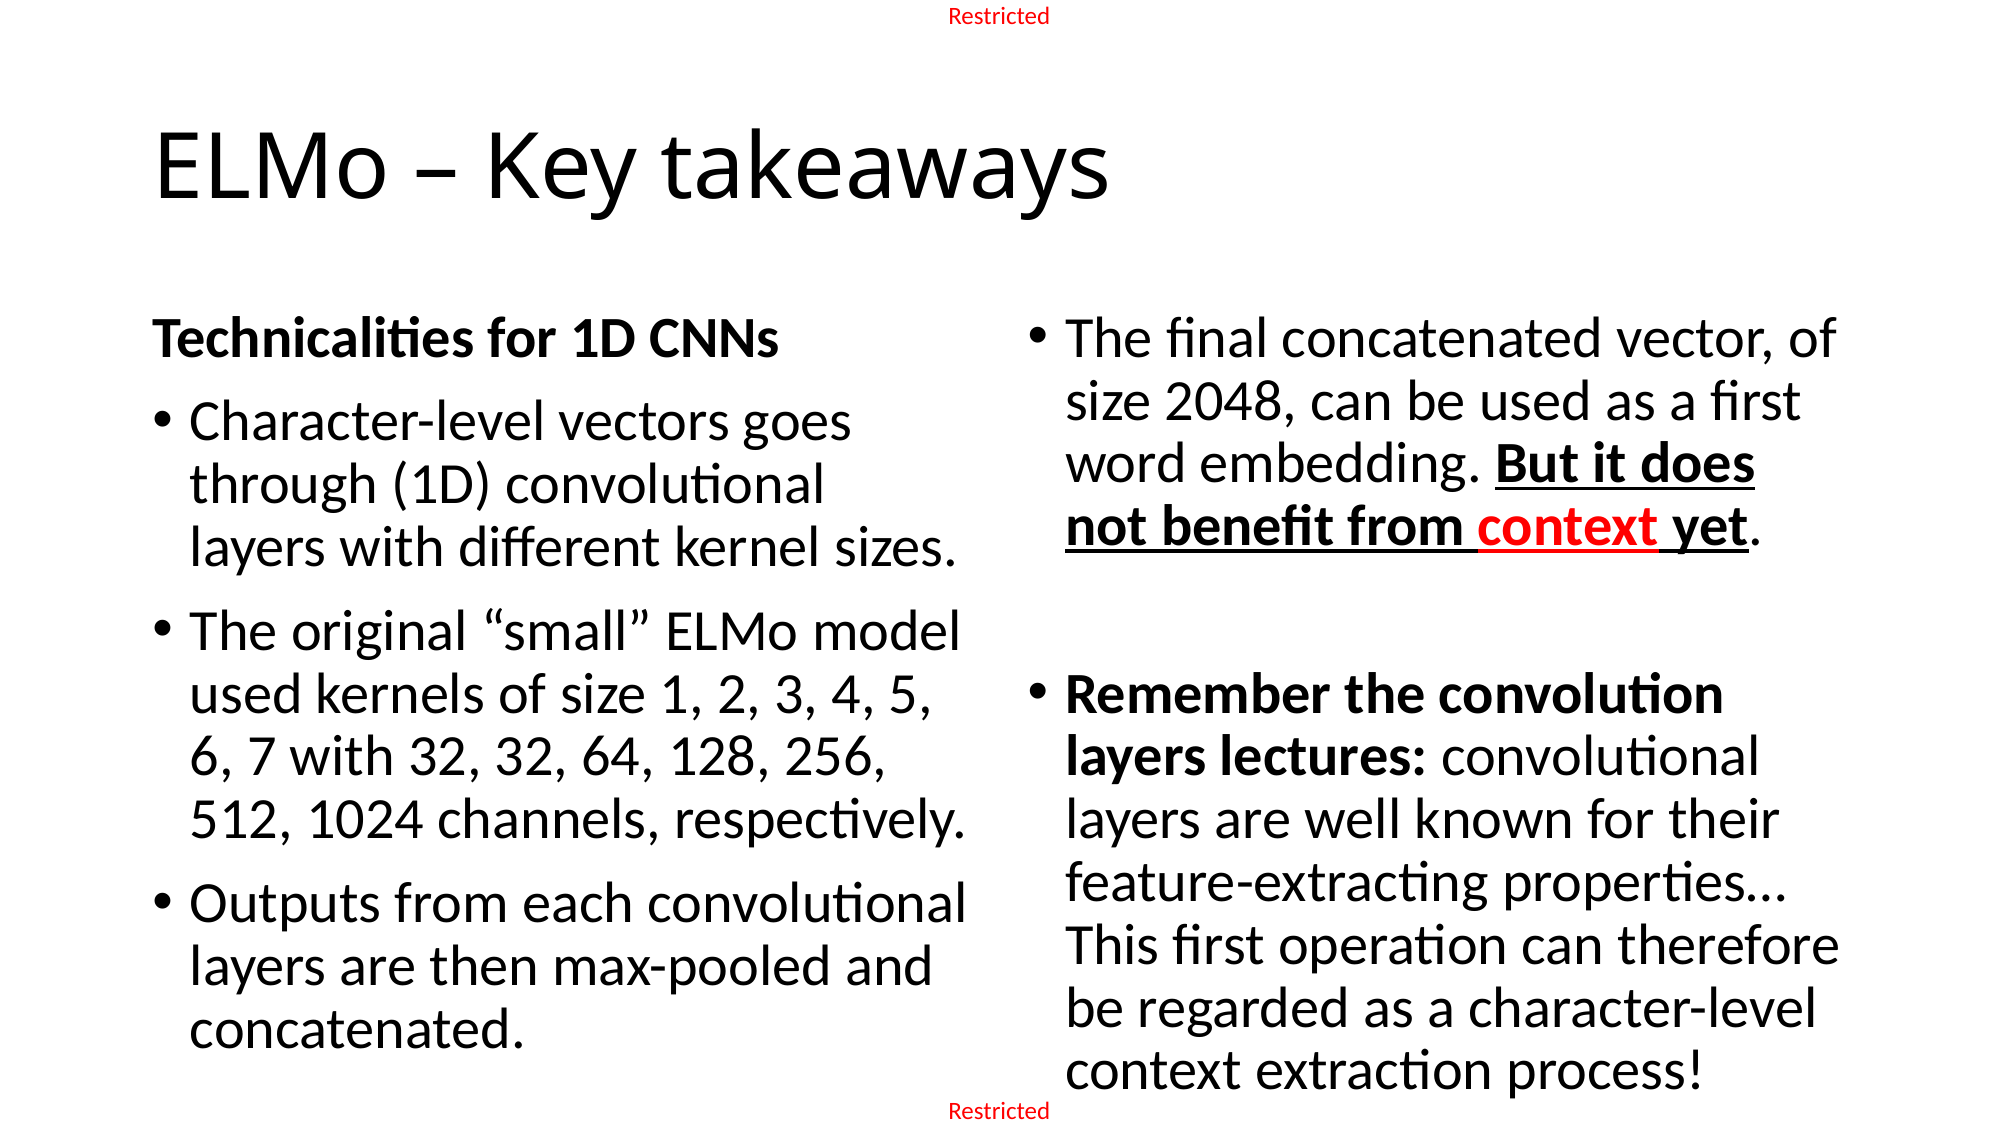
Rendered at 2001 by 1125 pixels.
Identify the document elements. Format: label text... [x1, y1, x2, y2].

list The final concatenated vector, of size 2048, can be used as a first word embedding. But it does not benefit from context yet. Remember the convolution layers lectures: convolutional layers are well known for their feature-extracting properties… This first operation can therefore be regarded as a character-level context extraction process! [1012, 299, 1863, 1125]
title ELMo – Key takeaways [137, 59, 1863, 278]
list Technicalities for 1D CNNs Character-level vectors goes through (1D) convolutional layers with different kernel sizes. The original “small” ELMo model used kernels of size 1, 2, 3, 4, 5, 6, 7 with 32, 32, 64, 128, 256, 512, 1024 channels, respectively. Outputs from each convolutional layers are then max-pooled and concatenated. [137, 299, 988, 1125]
